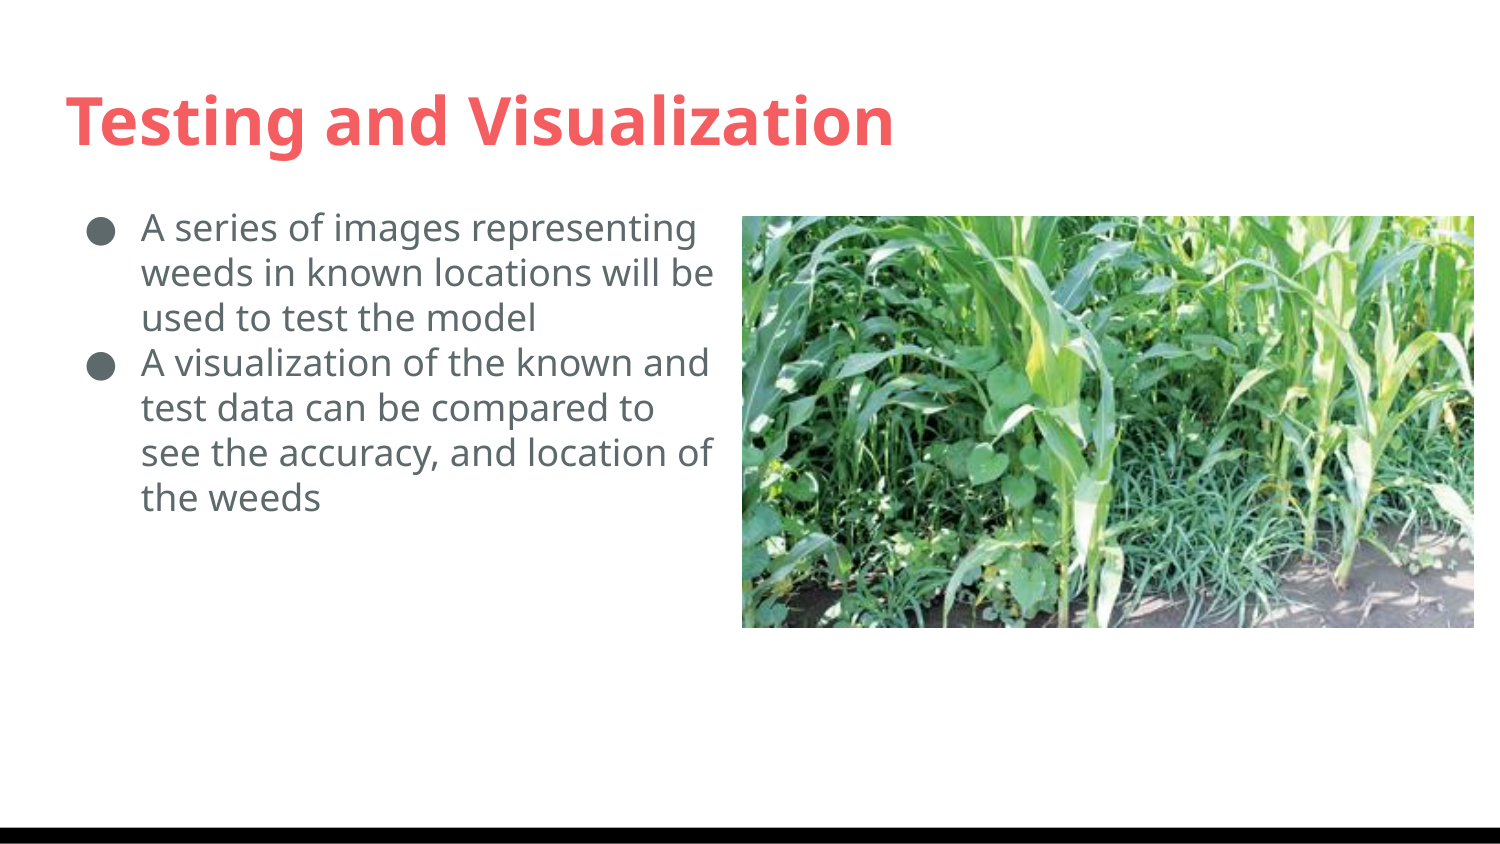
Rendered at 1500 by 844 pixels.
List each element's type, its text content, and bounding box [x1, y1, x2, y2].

text_box Testing and Visualization [51, 64, 1449, 167]
picture [742, 215, 1475, 628]
text_box A series of images representing weeds in known locations will be used to test the model A visualization of the known and test data can be compared to see the accuracy, and location of the weeds [51, 189, 734, 750]
